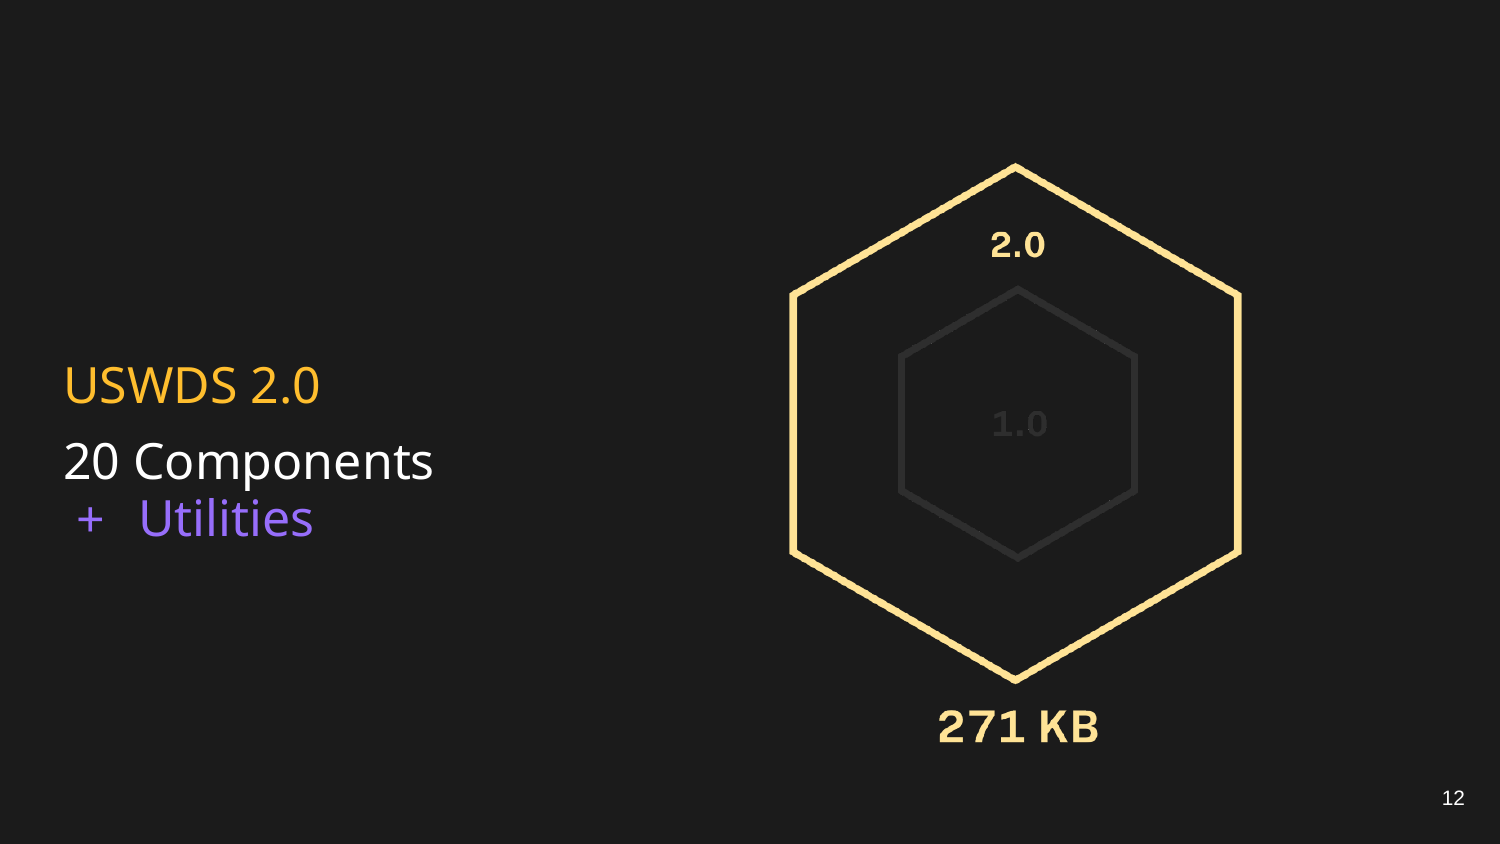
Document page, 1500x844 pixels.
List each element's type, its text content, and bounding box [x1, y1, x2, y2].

title USWDS 2.0 [48, 110, 638, 418]
list 20 Components Utilities [48, 418, 645, 776]
picture [655, 0, 1500, 844]
